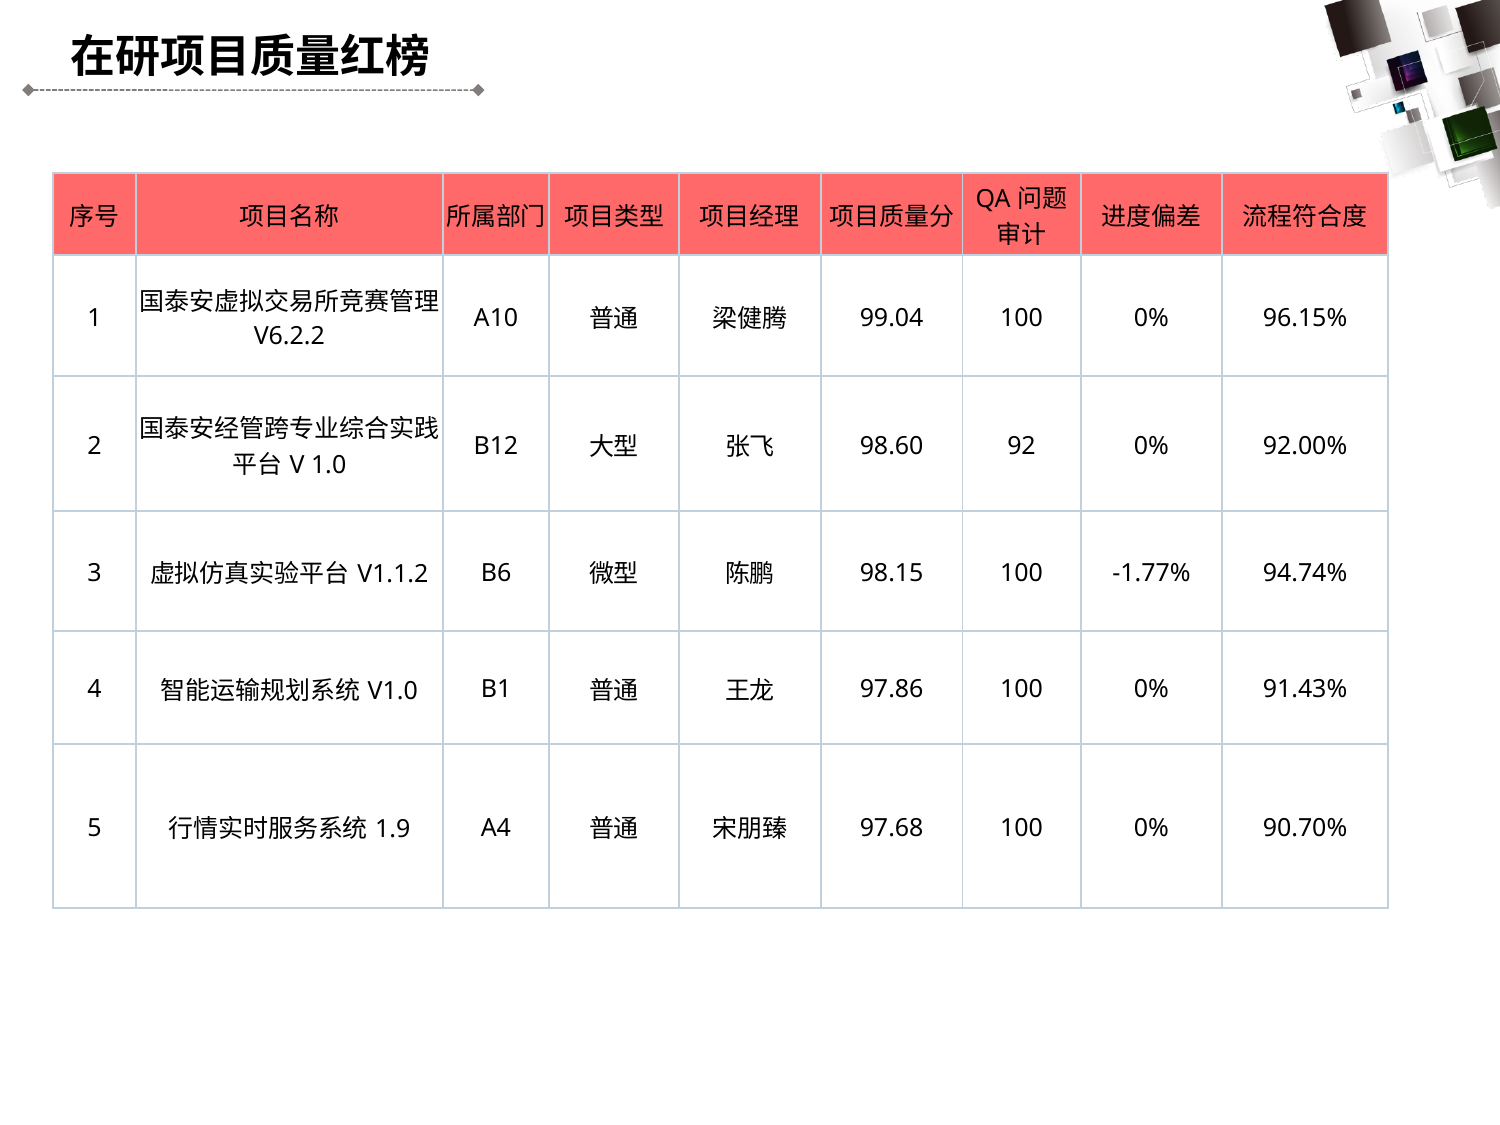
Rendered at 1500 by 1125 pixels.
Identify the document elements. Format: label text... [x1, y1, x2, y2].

table_header 进度偏差 [1082, 174, 1221, 254]
table_cell 94.74% [1223, 512, 1387, 630]
table_header 项目质量分 [822, 174, 962, 254]
table_cell A4 [444, 745, 548, 907]
table_cell 智能运输规划系统V1.0 [137, 632, 442, 743]
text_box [22, 19, 479, 91]
table_cell 92 [963, 377, 1080, 510]
table_cell 3 [54, 512, 135, 630]
table_cell 王龙 [680, 632, 820, 743]
table_header 项目经理 [680, 174, 820, 254]
table_cell 普通 [550, 632, 678, 743]
table_cell 张飞 [680, 377, 820, 510]
table_cell 91.43% [1223, 632, 1387, 743]
table_cell 0% [1082, 256, 1221, 375]
table_cell 5 [54, 745, 135, 907]
table_cell 1 [54, 256, 135, 375]
table_cell 97.68 [822, 745, 962, 907]
table_cell 2 [54, 377, 135, 510]
table_header QA问题审计 [963, 174, 1080, 254]
table_cell 0% [1082, 745, 1221, 907]
table_cell 国泰安虚拟交易所竞赛管理 V6.2.2 [137, 256, 442, 375]
table_cell 0% [1082, 632, 1221, 743]
table_header 序号 [54, 174, 135, 254]
table_cell A10 [444, 256, 548, 375]
table_cell 行情实时服务系统1.9 [137, 745, 442, 907]
table_cell 普通 [550, 256, 678, 375]
table_cell -1.77% [1082, 512, 1221, 630]
table_cell 97.86 [822, 632, 962, 743]
table_cell 100 [963, 512, 1080, 630]
table_header 项目名称 [137, 174, 442, 254]
table_cell 98.15 [822, 512, 962, 630]
table_cell 98.60 [822, 377, 962, 510]
table_cell 虚拟仿真实验平台V1.1.2 [137, 512, 442, 630]
picture [1324, 0, 1500, 209]
table_cell B1 [444, 632, 548, 743]
table_cell 100 [963, 632, 1080, 743]
table_cell 宋朋臻 [680, 745, 820, 907]
table_cell 100 [963, 256, 1080, 375]
table_cell 100 [963, 745, 1080, 907]
table_cell 微型 [550, 512, 678, 630]
table_header 项目类型 [550, 174, 678, 254]
table_cell 92.00% [1223, 377, 1387, 510]
table_cell 国泰安经管跨专业综合实践平台V 1.0 [137, 377, 442, 510]
table_cell B6 [444, 512, 548, 630]
table_cell 4 [54, 632, 135, 743]
table_cell 0% [1082, 377, 1221, 510]
table_cell 99.04 [822, 256, 962, 375]
table_cell 大型 [550, 377, 678, 510]
table_cell 梁健腾 [680, 256, 820, 375]
table_header 流程符合度 [1223, 174, 1387, 254]
table_cell 普通 [550, 745, 678, 907]
table_cell 陈鹏 [680, 512, 820, 630]
table_cell B12 [444, 377, 548, 510]
table_cell 96.15% [1223, 256, 1387, 375]
table_header 所属部门 [444, 174, 548, 254]
table_cell 90.70% [1223, 745, 1387, 907]
